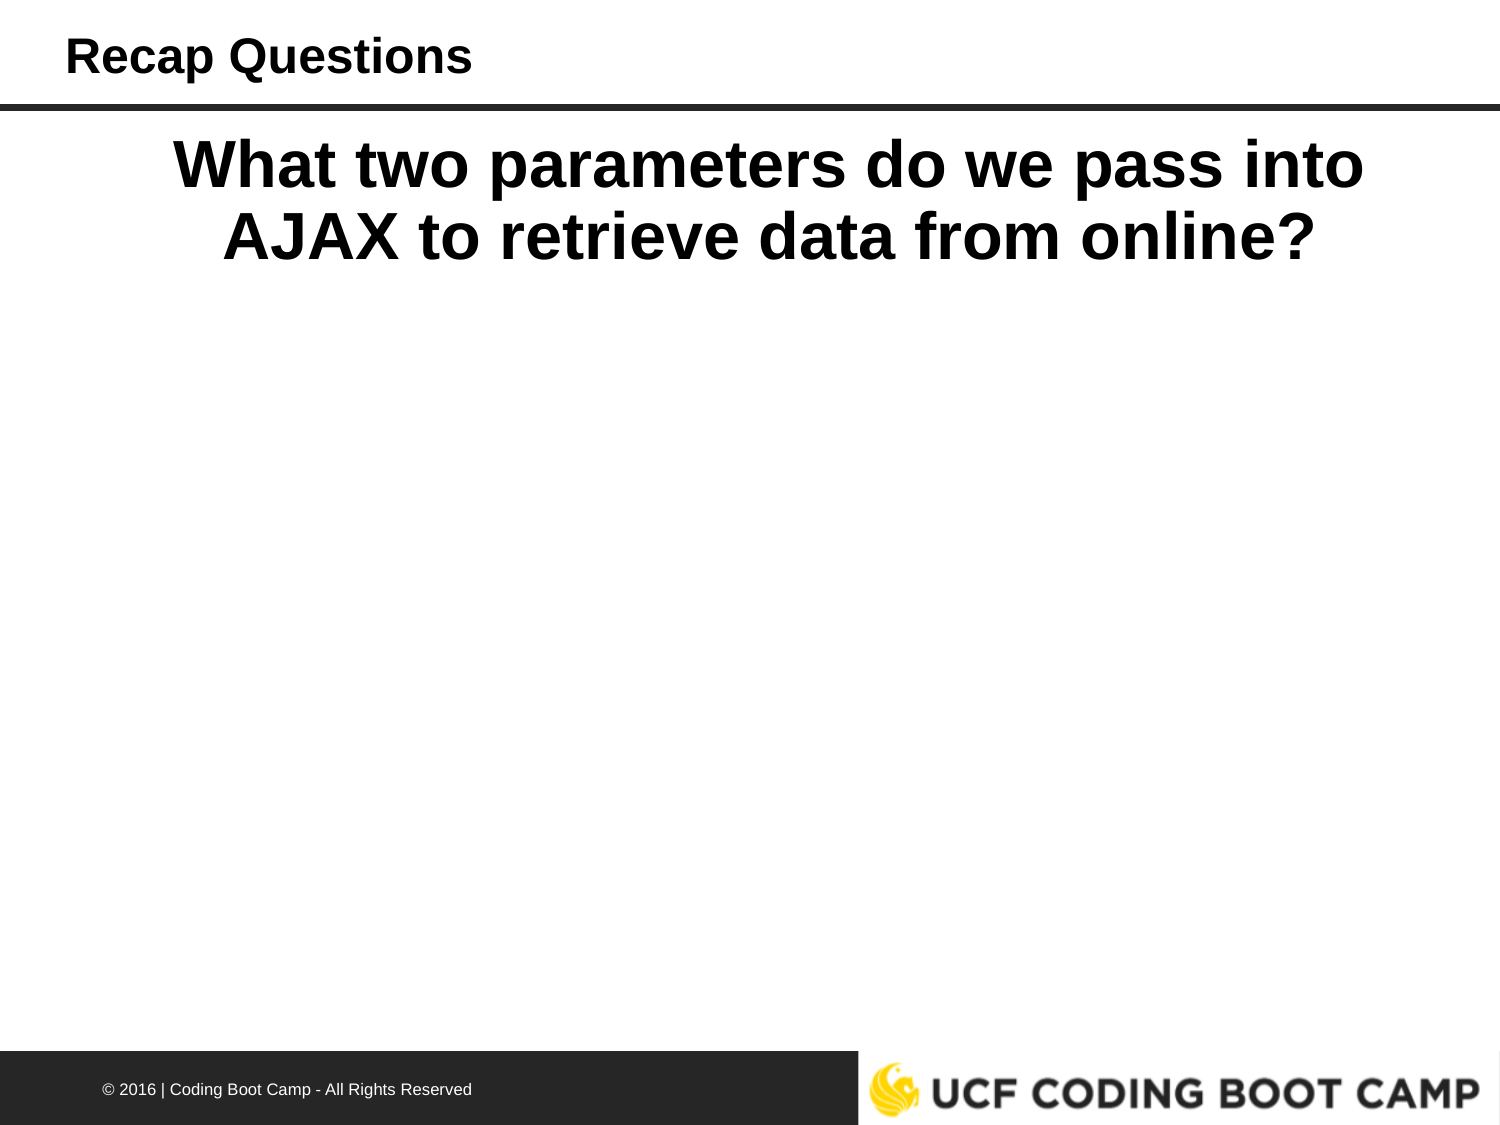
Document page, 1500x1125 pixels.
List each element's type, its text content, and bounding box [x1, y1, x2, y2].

text_box What two parameters do we pass into AJAX to retrieve data from online? [47, 122, 1456, 321]
picture [858, 1051, 1500, 1125]
title Recap Questions [50, 0, 948, 108]
